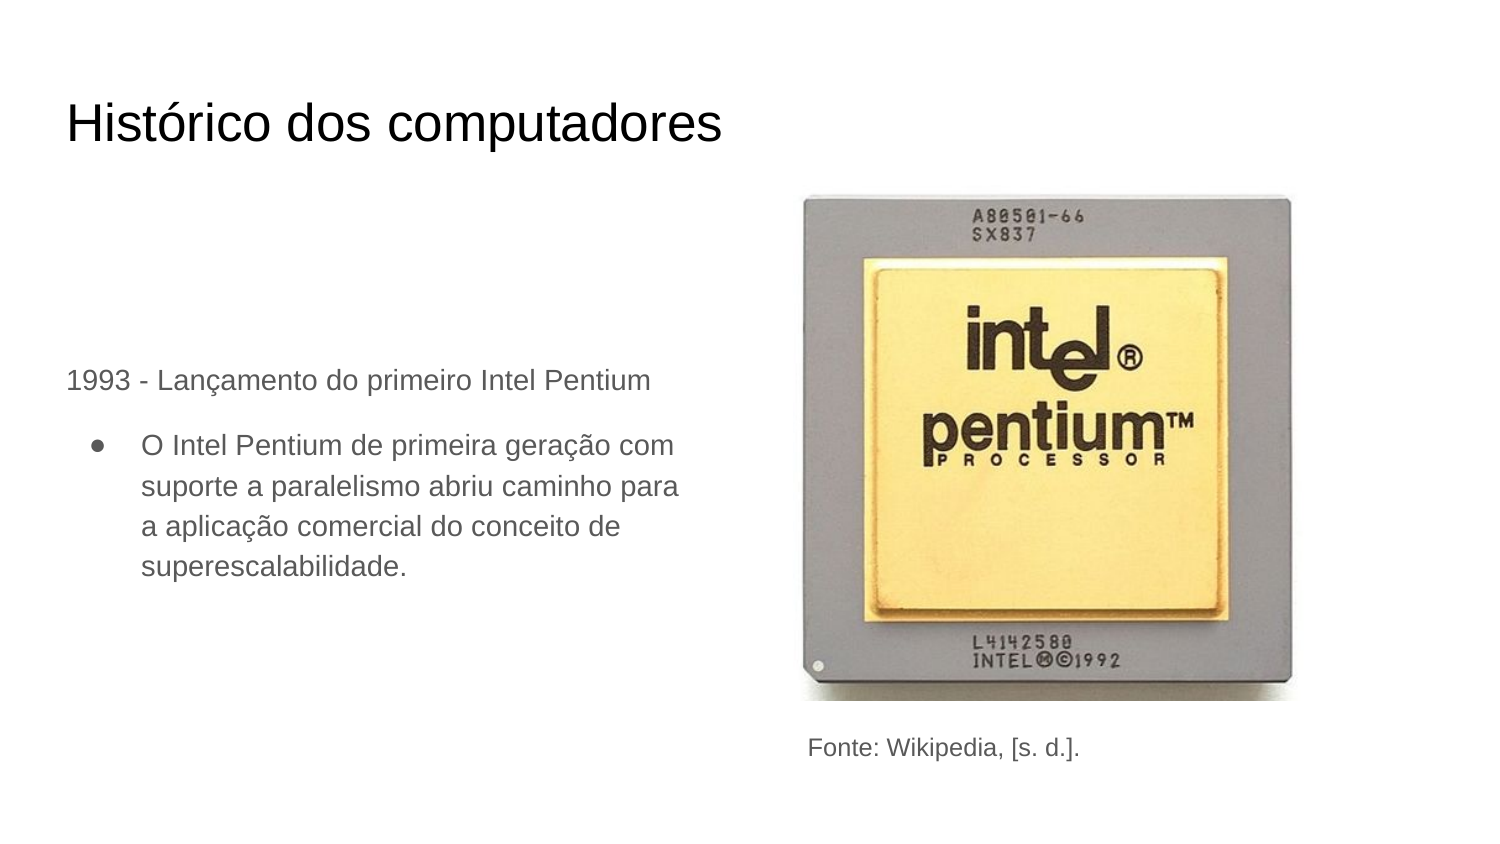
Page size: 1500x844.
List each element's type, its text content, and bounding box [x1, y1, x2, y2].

picture [792, 177, 1304, 702]
list 1993 - Lançamento do primeiro Intel Pentium O Intel Pentium de primeira geração com suporte a paralelismo abriu caminho para a aplicação comercial do conceito de superescalabilidade. [51, 189, 708, 750]
list Fonte: Wikipedia, [s. d.]. [792, 711, 1449, 777]
title Histórico dos computadores [51, 72, 1449, 167]
